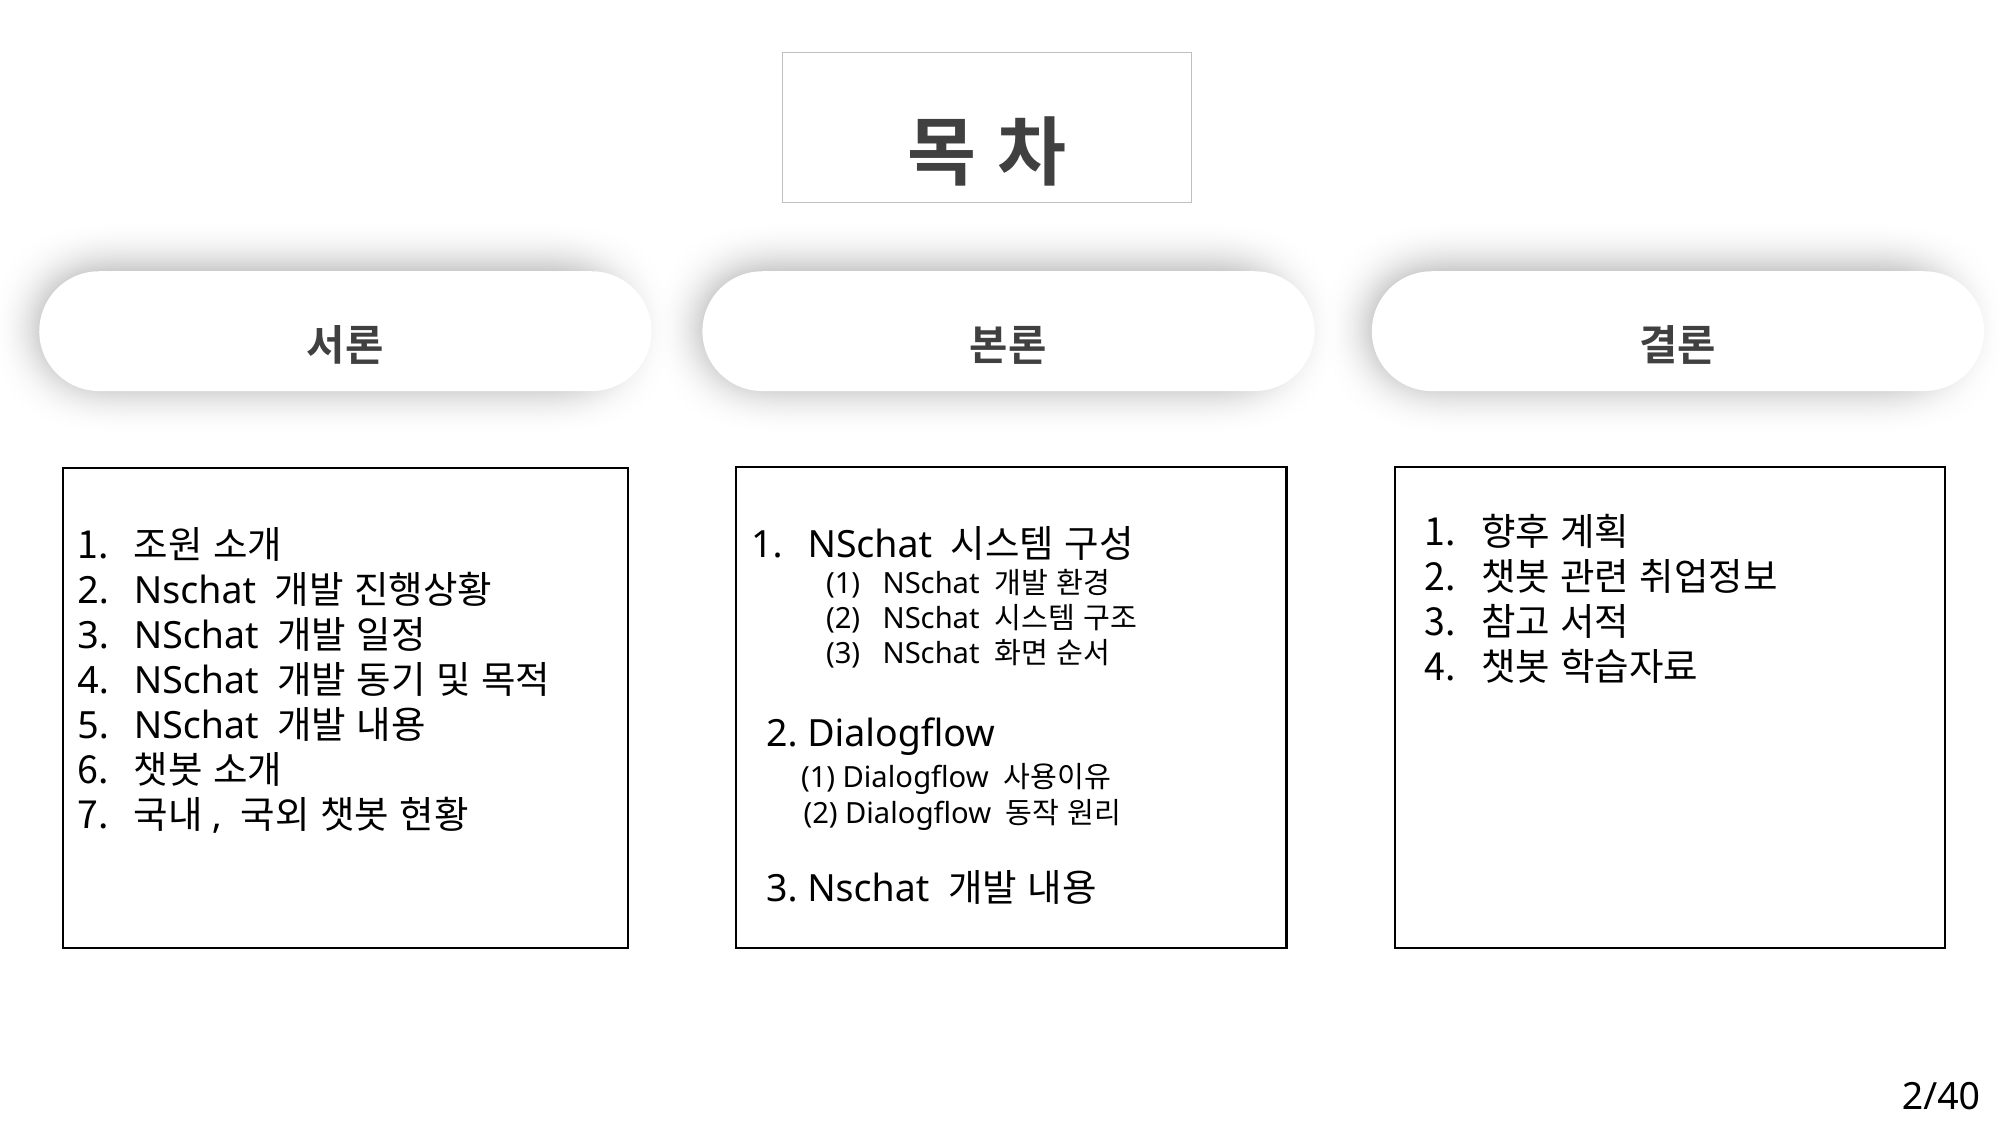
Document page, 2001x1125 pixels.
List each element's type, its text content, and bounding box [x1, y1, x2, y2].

text_box 목 차 [782, 52, 1192, 203]
text_box 결론 [1370, 270, 1986, 393]
text_box 본론 [701, 270, 1316, 393]
text_box 2/40 [1887, 1064, 2000, 1125]
text_box NSchat 시스템 구성 NSchat 개발 환경 NSchat 시스템 구조 NSchat 화면 순서 [735, 466, 1288, 949]
text_box 서론 [38, 270, 653, 393]
text_box 2. Dialogflow (1) Dialogflow 사용이유 (2) Dialogflow 동작 원리 3. Nschat 개발 내용 [751, 701, 1223, 1002]
text_box 조원 소개 Nschat 개발 진행상황 NSchat 개발 일정 NSchat 개발 동기 및 목적 NSchat 개발 내용 챗봇 소개 국내, 국외 챗봇 현황 [62, 467, 629, 949]
text_box [1394, 466, 1946, 949]
text_box 향후 계획 챗봇 관련 취업정보 참고 서적 챗봇 학습자료 [1410, 500, 1882, 781]
